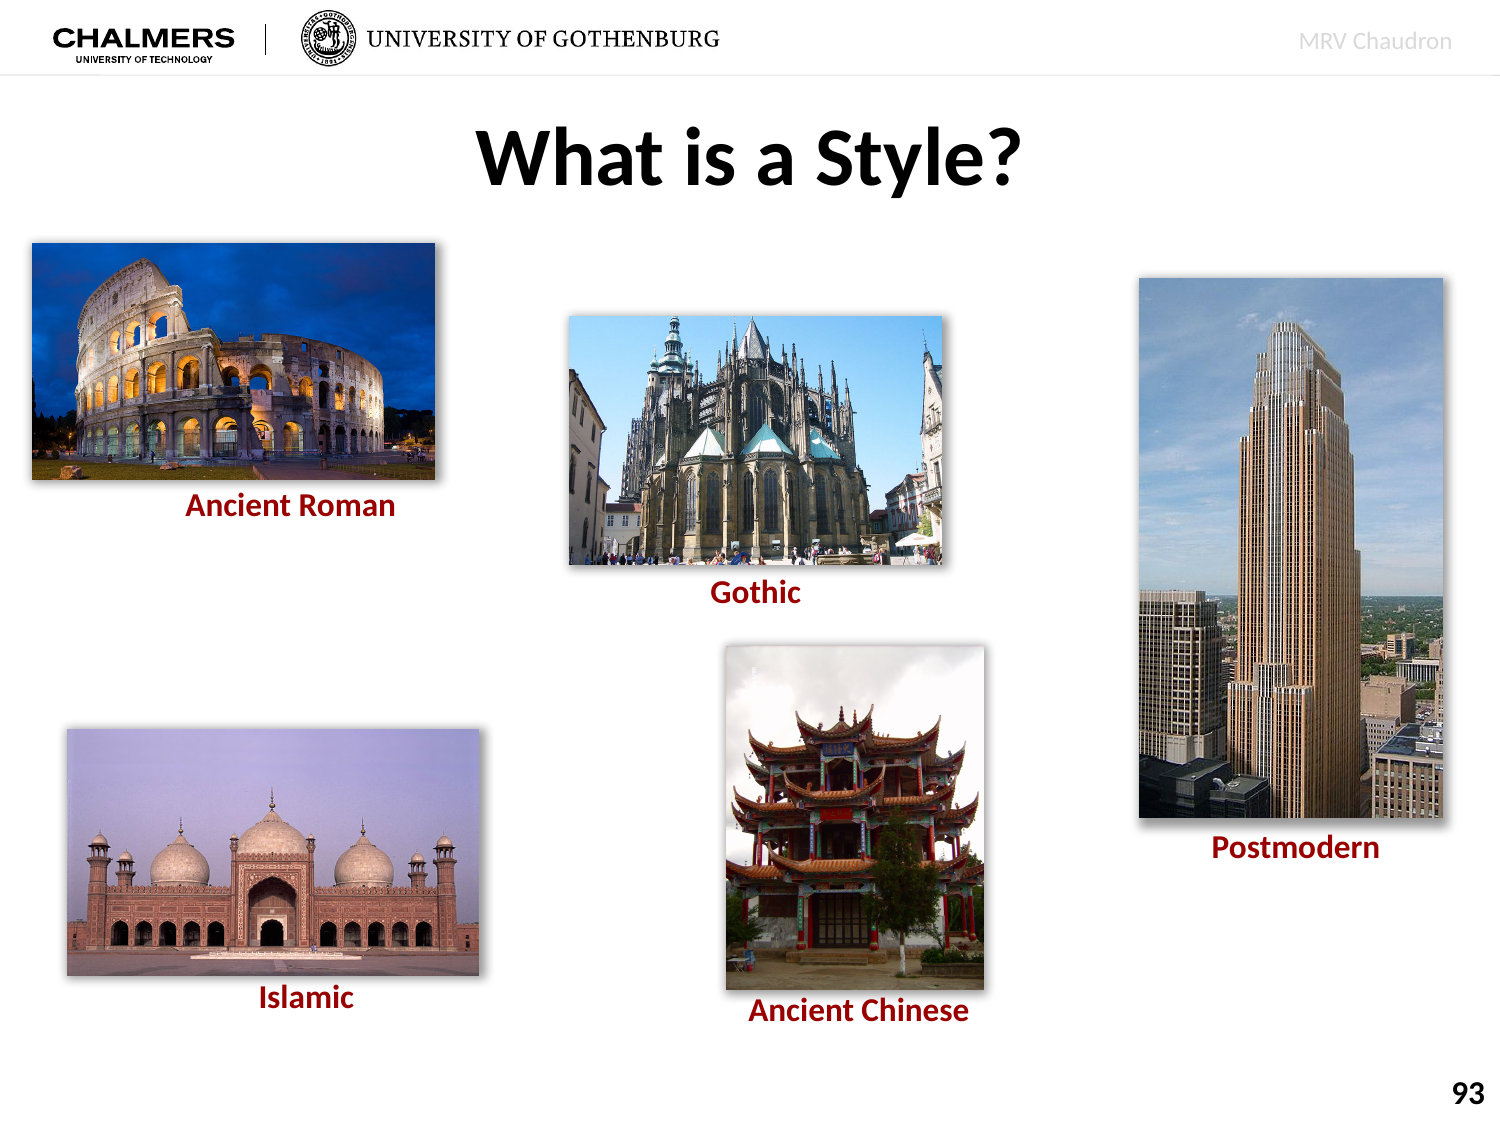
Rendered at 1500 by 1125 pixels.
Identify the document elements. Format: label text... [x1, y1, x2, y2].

picture [301, 10, 720, 67]
text_box Postmodern [1196, 826, 1396, 873]
picture [66, 728, 479, 977]
text_box Islamic [243, 986, 370, 1023]
text_box Gothic [695, 573, 817, 618]
text_box Ancient Roman [170, 489, 412, 531]
slide_number 93 [1433, 1064, 1500, 1118]
picture [569, 316, 943, 565]
picture [1139, 278, 1444, 819]
picture [726, 646, 985, 990]
text_box Ancient Chinese [733, 998, 985, 1036]
picture [32, 243, 435, 481]
title What is a Style? [0, 90, 1500, 215]
